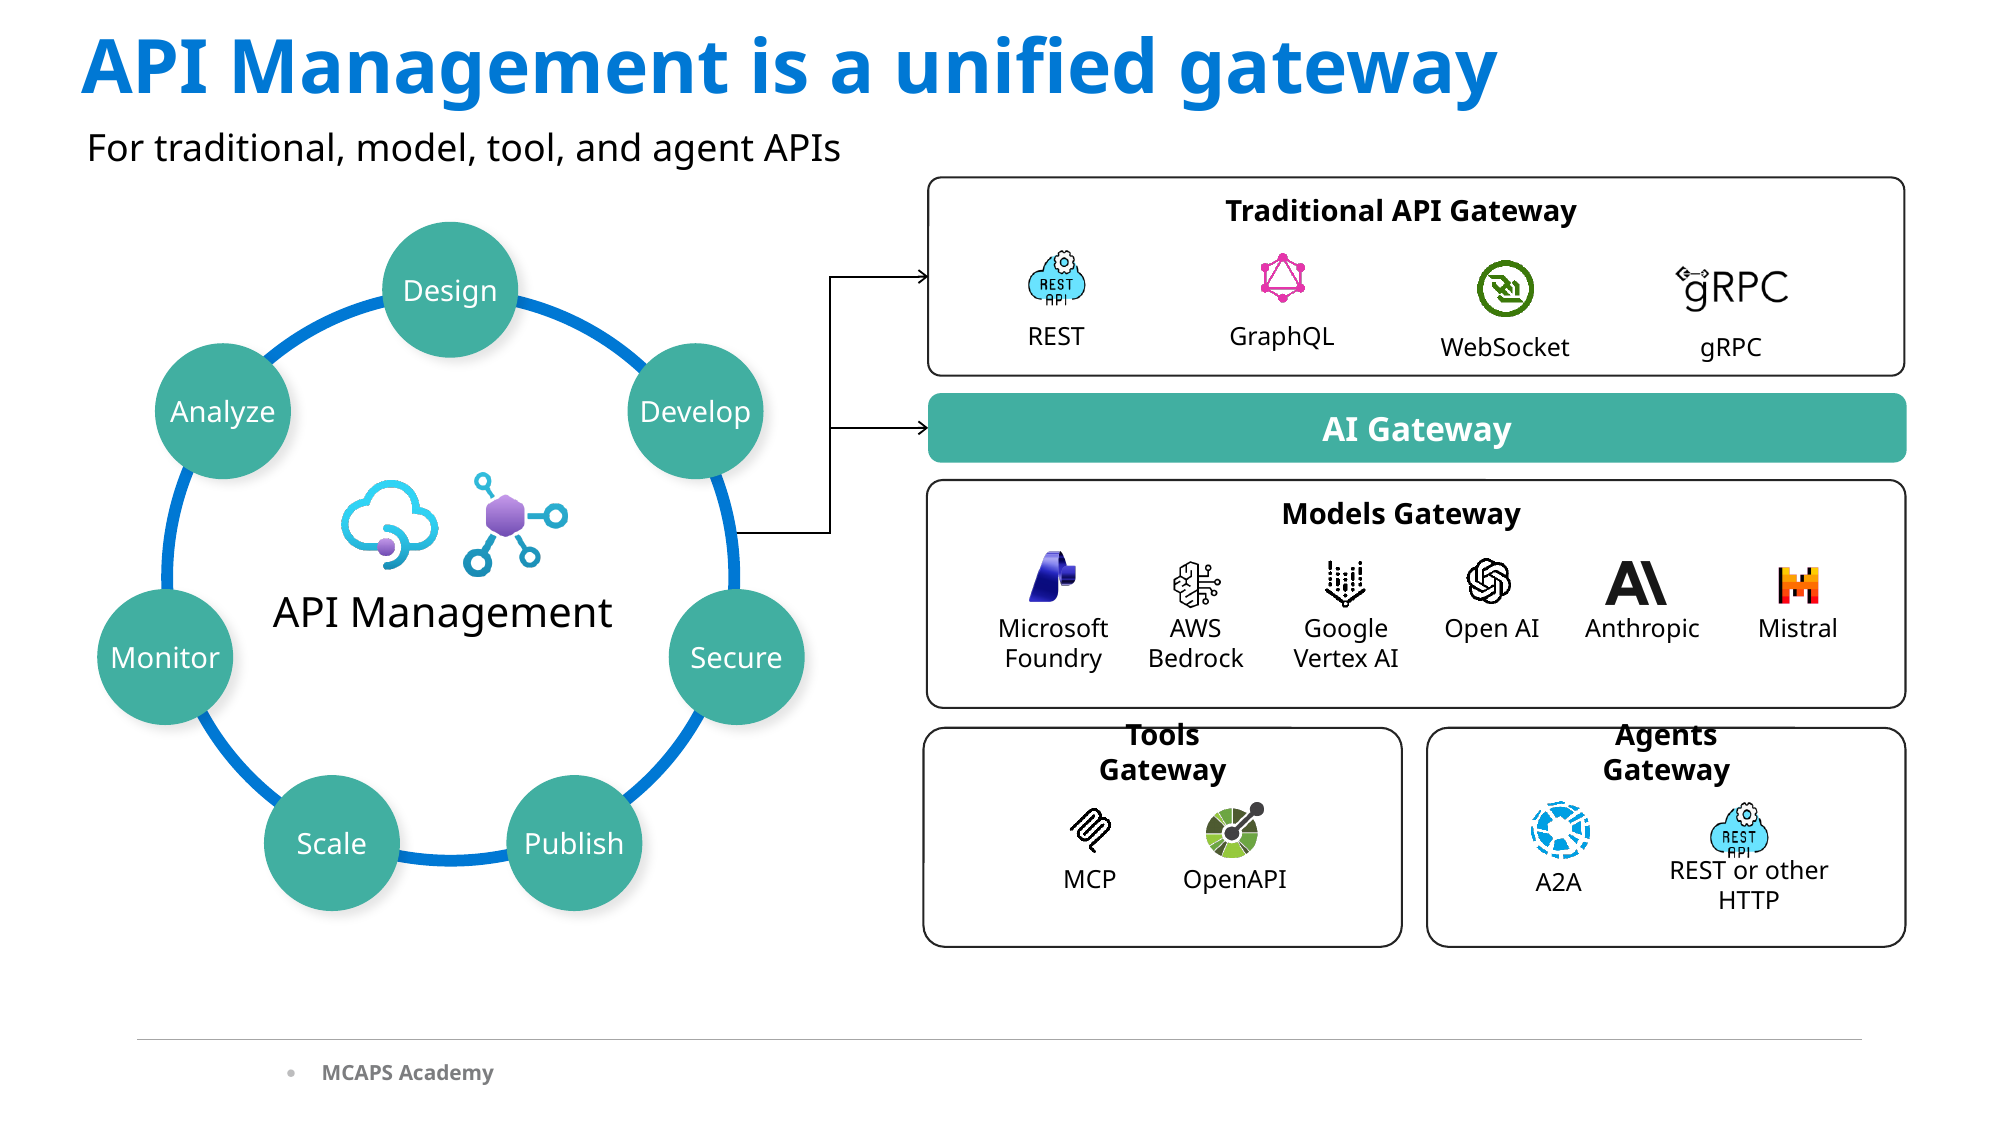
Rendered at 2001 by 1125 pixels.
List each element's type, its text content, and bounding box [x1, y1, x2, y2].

picture [1604, 560, 1668, 606]
text_box AWS Bedrock [1130, 612, 1261, 673]
text_box gRPC [1666, 331, 1797, 362]
text_box AI Gateway [929, 393, 1907, 463]
picture [1066, 807, 1114, 853]
text_box OpenAPI [1176, 863, 1294, 894]
text_box [927, 217, 1906, 377]
text_box REST or other HTTP [1636, 854, 1863, 915]
picture [1205, 802, 1265, 859]
picture [1256, 251, 1308, 303]
picture [1758, 560, 1838, 612]
text_box Mistral [1733, 612, 1863, 643]
text_box Open AI [1427, 612, 1557, 643]
picture [1477, 260, 1534, 317]
picture [1465, 558, 1514, 604]
text_box MCP [1031, 863, 1149, 894]
text_box Agents Gateway [1552, 716, 1781, 787]
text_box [806, 276, 929, 534]
text_box [1426, 726, 1907, 948]
text_box REST [958, 320, 1155, 351]
text_box Google Vertex AI [1281, 612, 1412, 673]
text_box Models Gateway [1223, 495, 1580, 531]
picture [1531, 801, 1592, 860]
picture [1315, 554, 1375, 614]
picture [1025, 242, 1088, 313]
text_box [96, 221, 806, 912]
text_box [925, 478, 1907, 709]
picture [1026, 551, 1078, 602]
text_box WebSocket [1440, 331, 1571, 362]
text_box [922, 726, 1403, 948]
text_box GraphQL [1187, 320, 1377, 351]
picture [1708, 795, 1770, 865]
picture [1674, 231, 1788, 345]
text_box Anthropic [1577, 612, 1708, 643]
text_box Microsoft Foundry [988, 612, 1119, 673]
text_box Tools Gateway [1059, 716, 1266, 787]
picture [1170, 556, 1225, 612]
text_box Traditional API Gateway [1223, 217, 1580, 227]
text_box For traditional, model, tool, and agent APIs [86, 123, 1427, 170]
text_box A2A [1497, 866, 1620, 897]
title API Management is a unified gateway [80, 28, 1913, 217]
